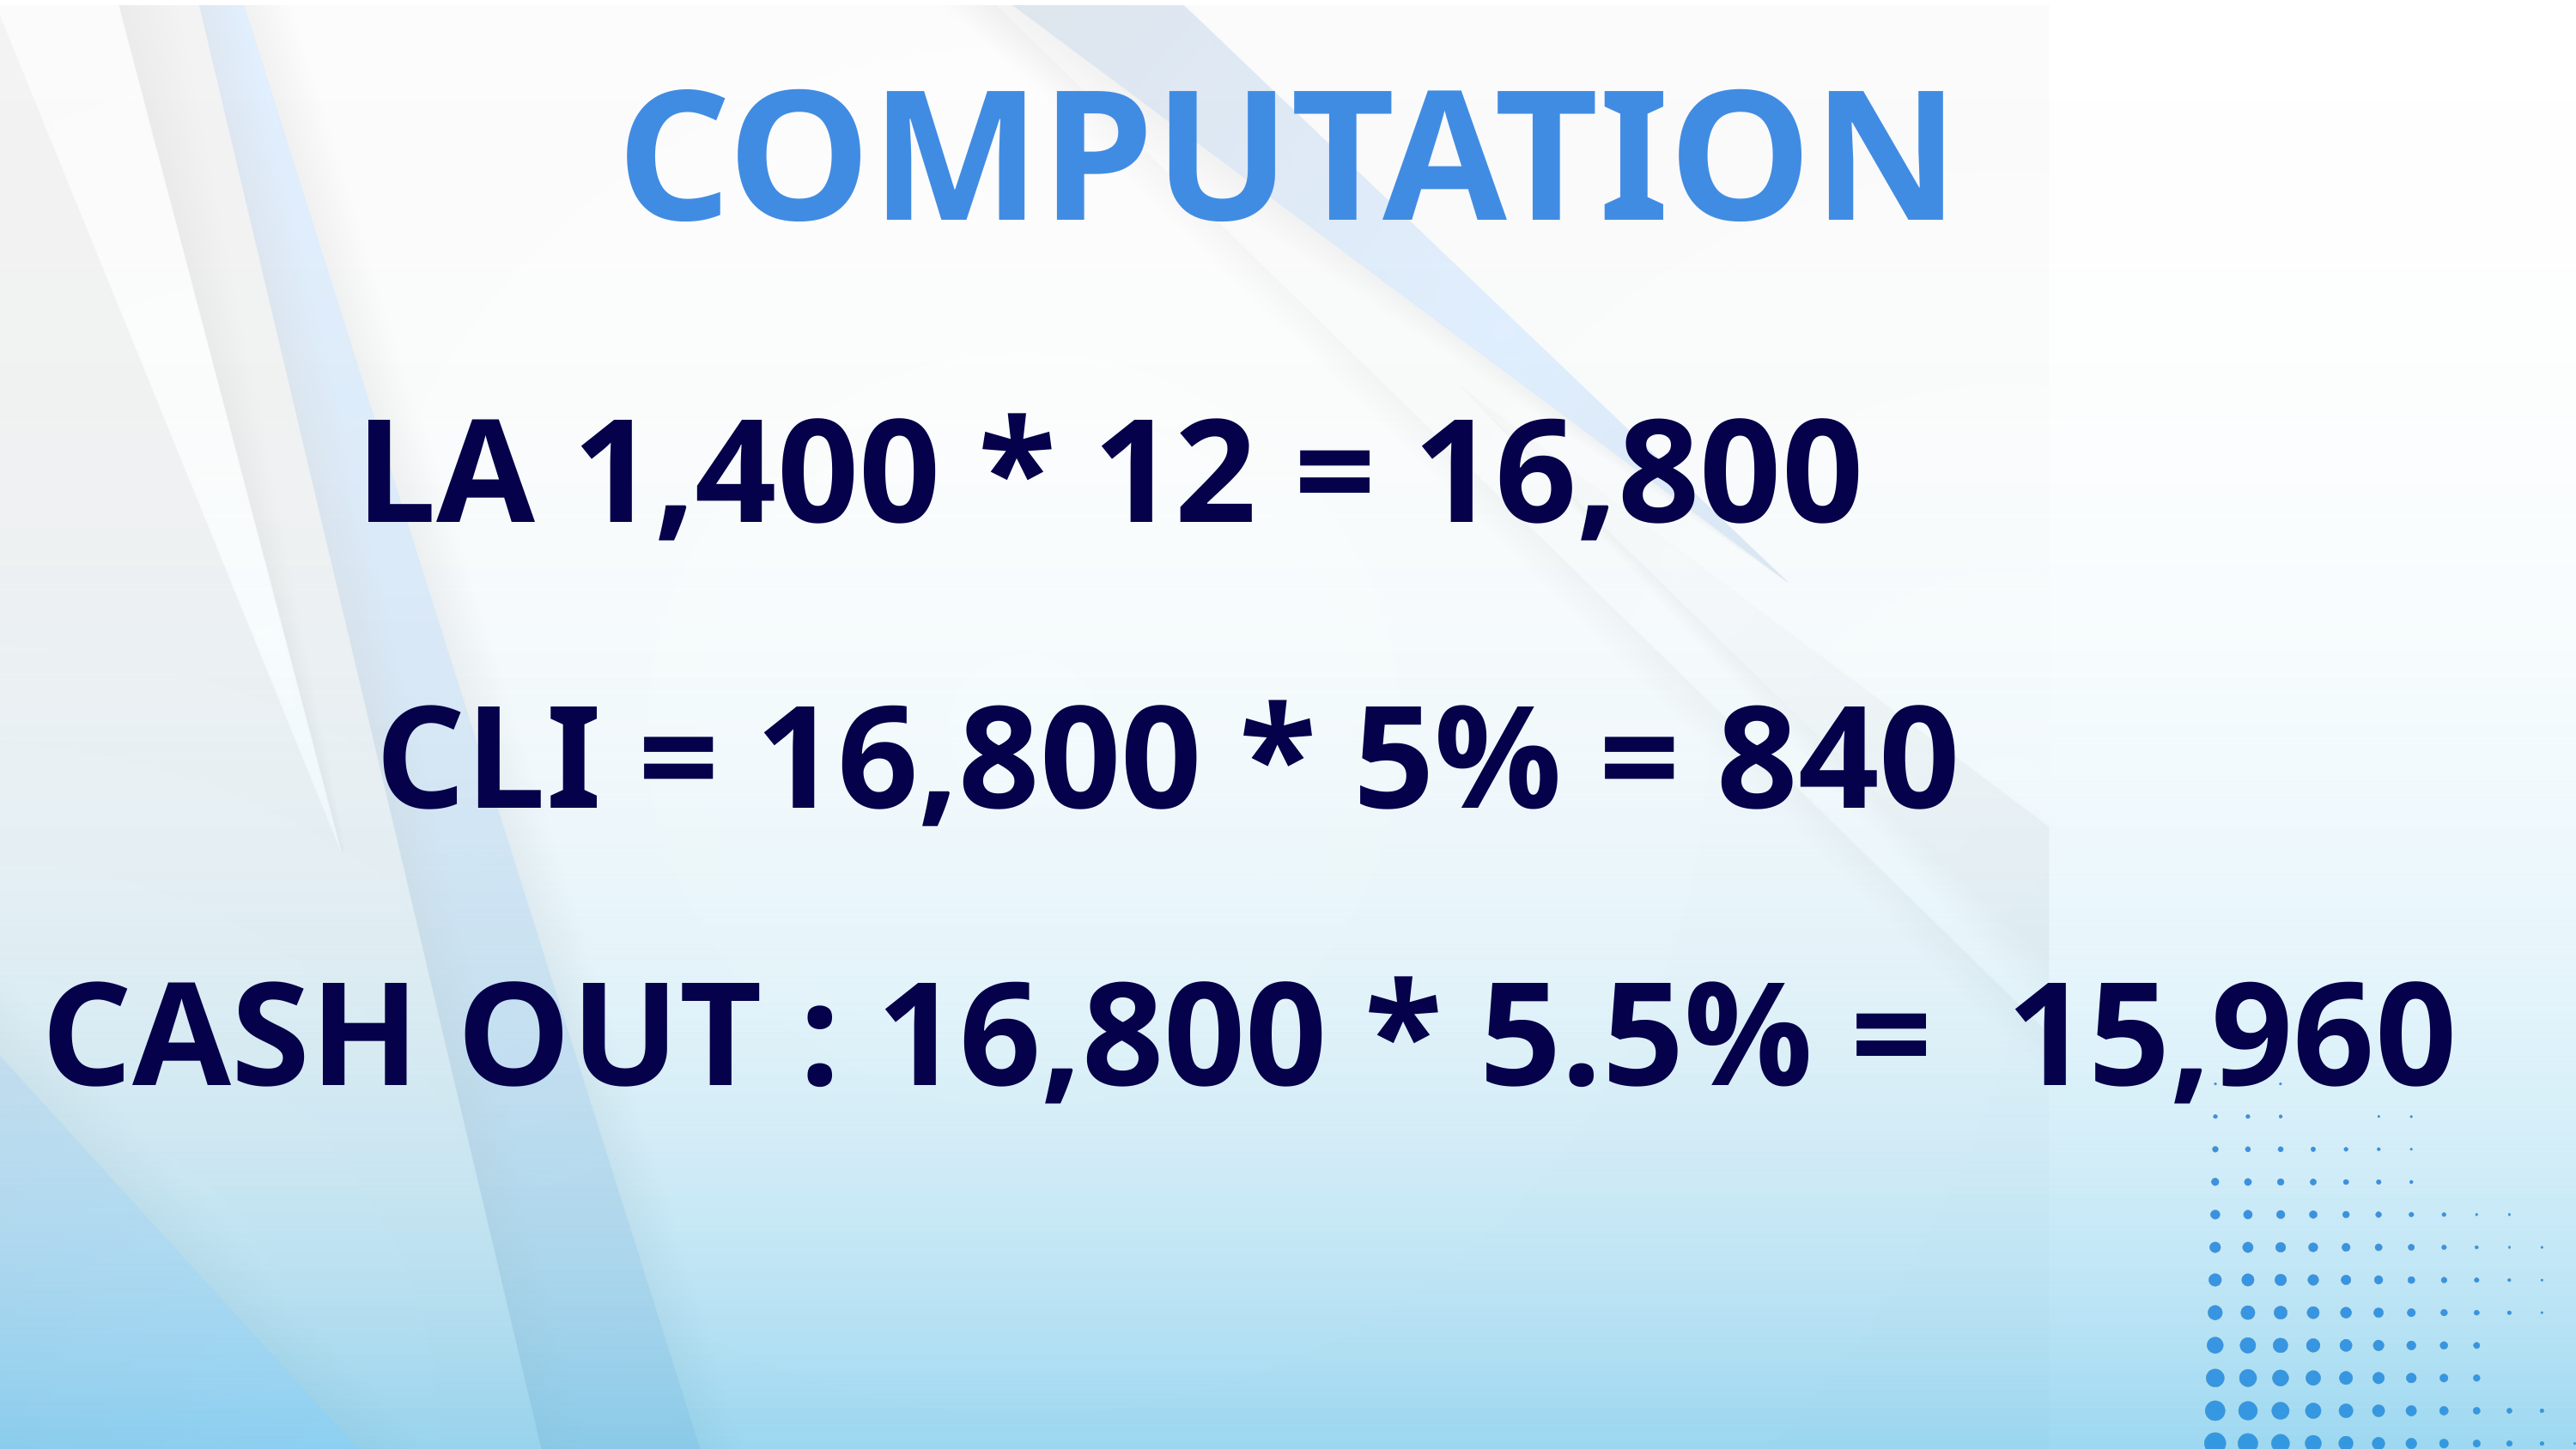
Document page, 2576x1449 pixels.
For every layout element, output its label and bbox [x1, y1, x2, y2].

text_box [0, 5, 2576, 1449]
